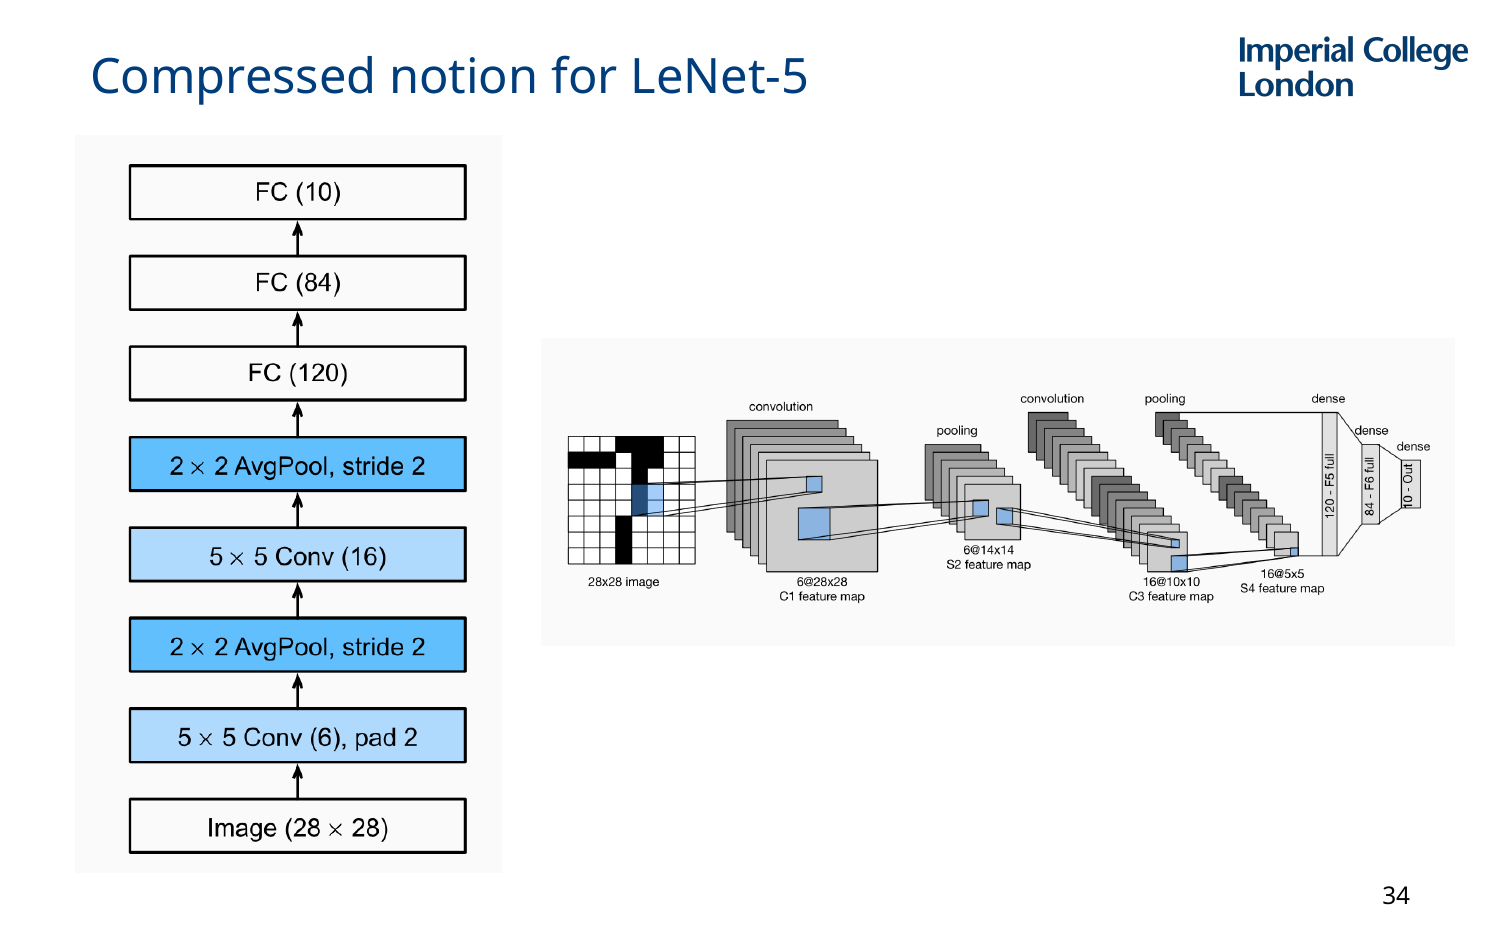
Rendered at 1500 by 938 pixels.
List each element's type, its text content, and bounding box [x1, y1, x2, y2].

picture [541, 338, 1456, 647]
picture [74, 135, 502, 873]
picture [1425, 18, 1486, 114]
slide_number 34 [1074, 872, 1426, 920]
title Compressed notion for LeNet-5 [75, 0, 1425, 153]
